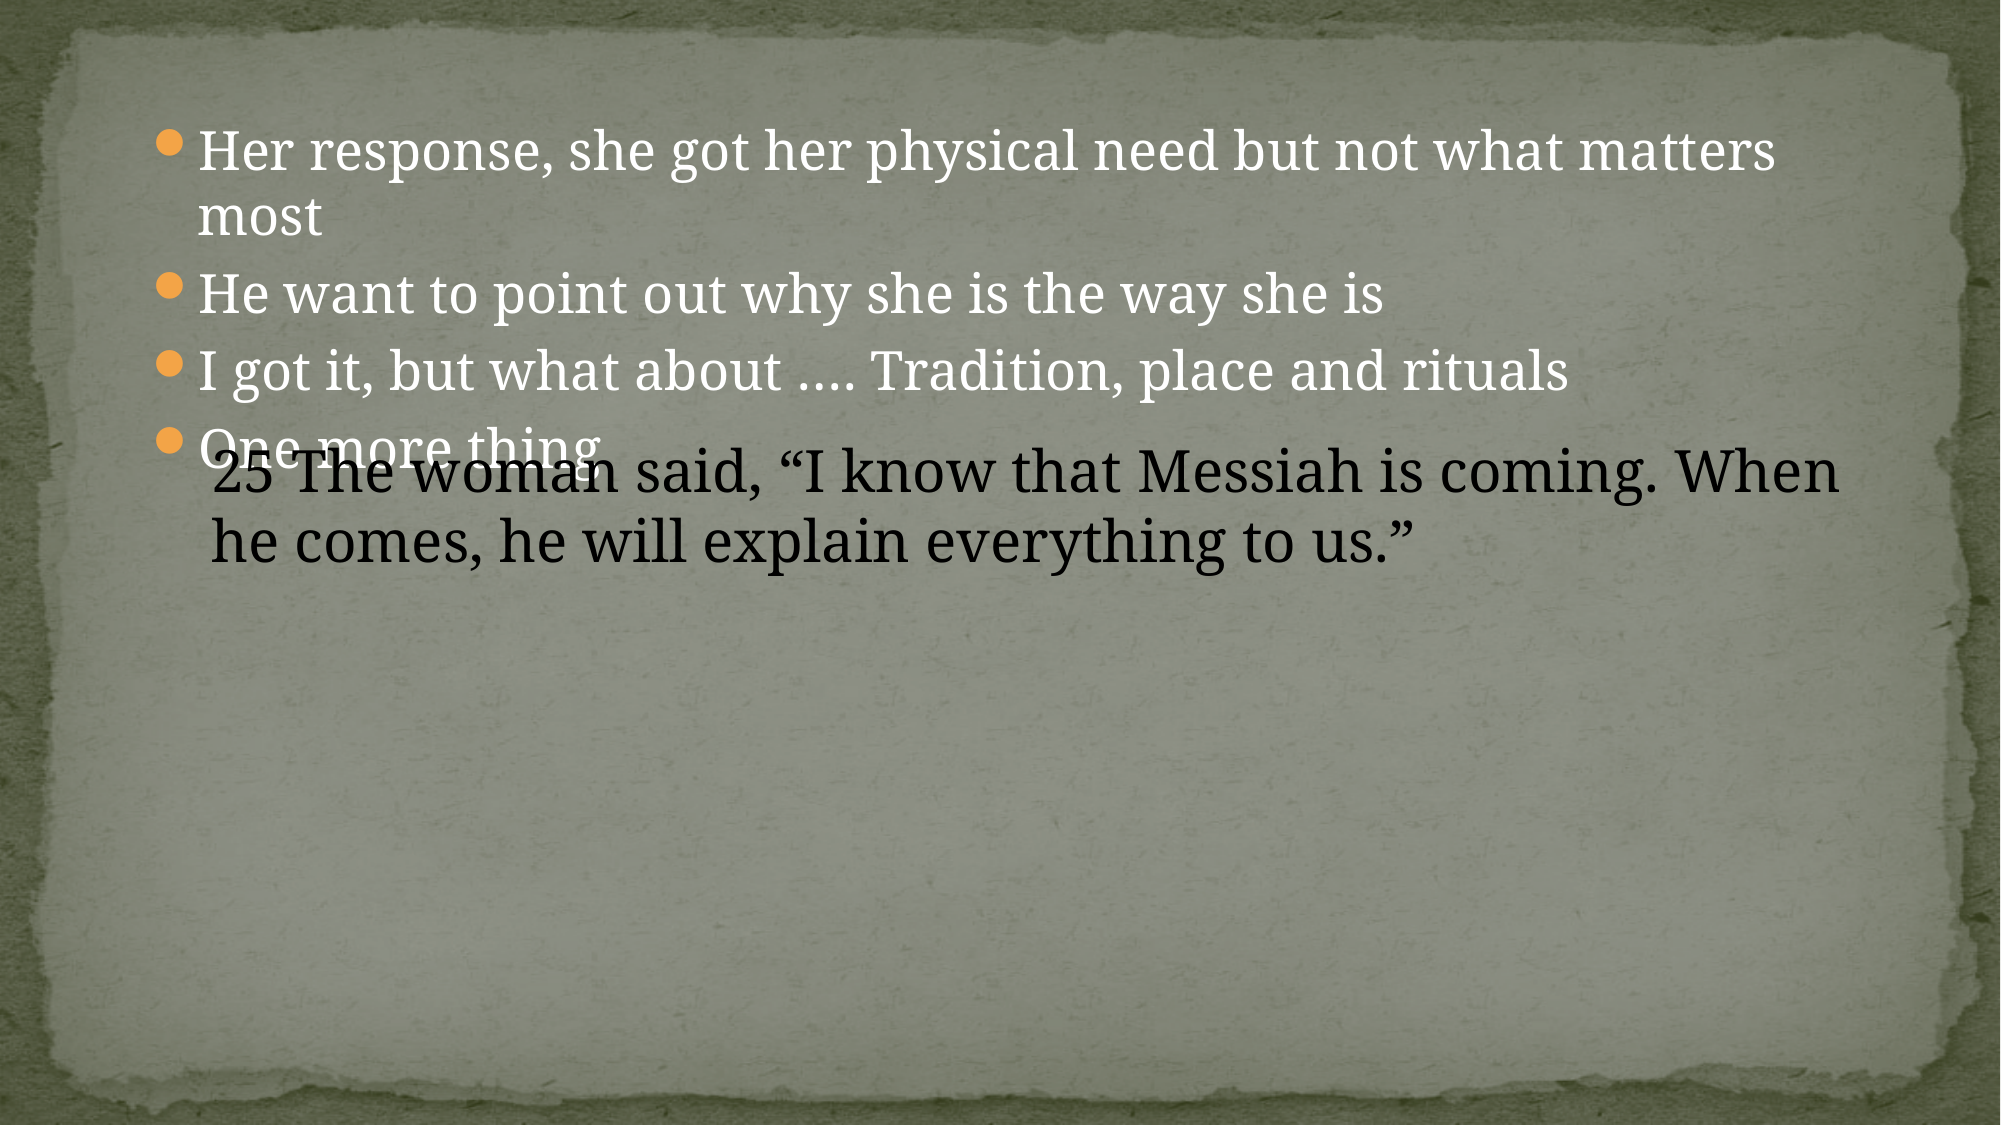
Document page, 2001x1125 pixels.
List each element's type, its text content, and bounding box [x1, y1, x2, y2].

text_box 25 The woman said, “I know that Messiah is coming. When he comes, he will explain everything to us.” [196, 426, 1877, 582]
list Her response, she got her physical need but not what matters most He want to point out why she is the way she is I got it, but what about …. Tradition, place and rituals One more thing [137, 109, 1863, 1014]
